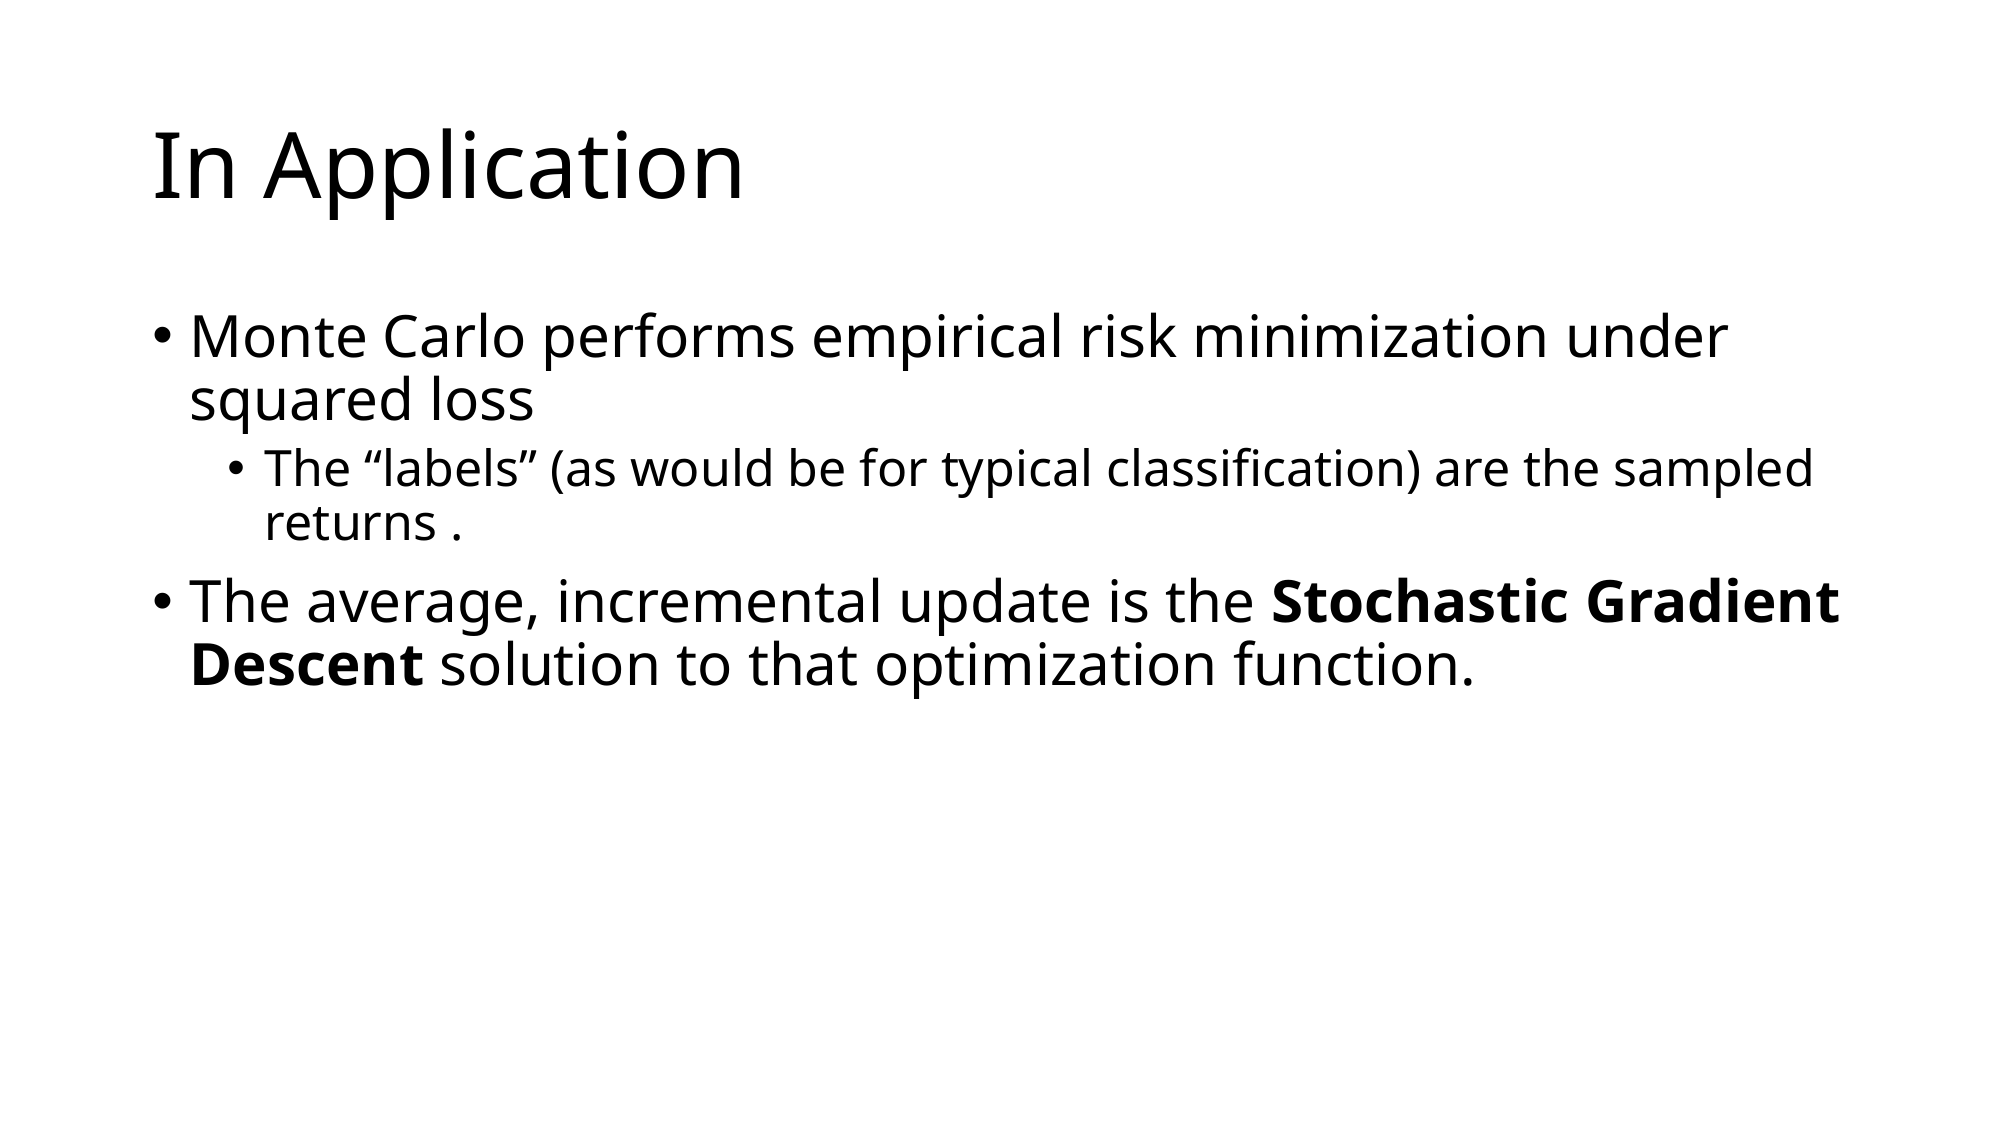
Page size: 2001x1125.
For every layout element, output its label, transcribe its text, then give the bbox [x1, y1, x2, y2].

title In Application [137, 59, 1863, 278]
